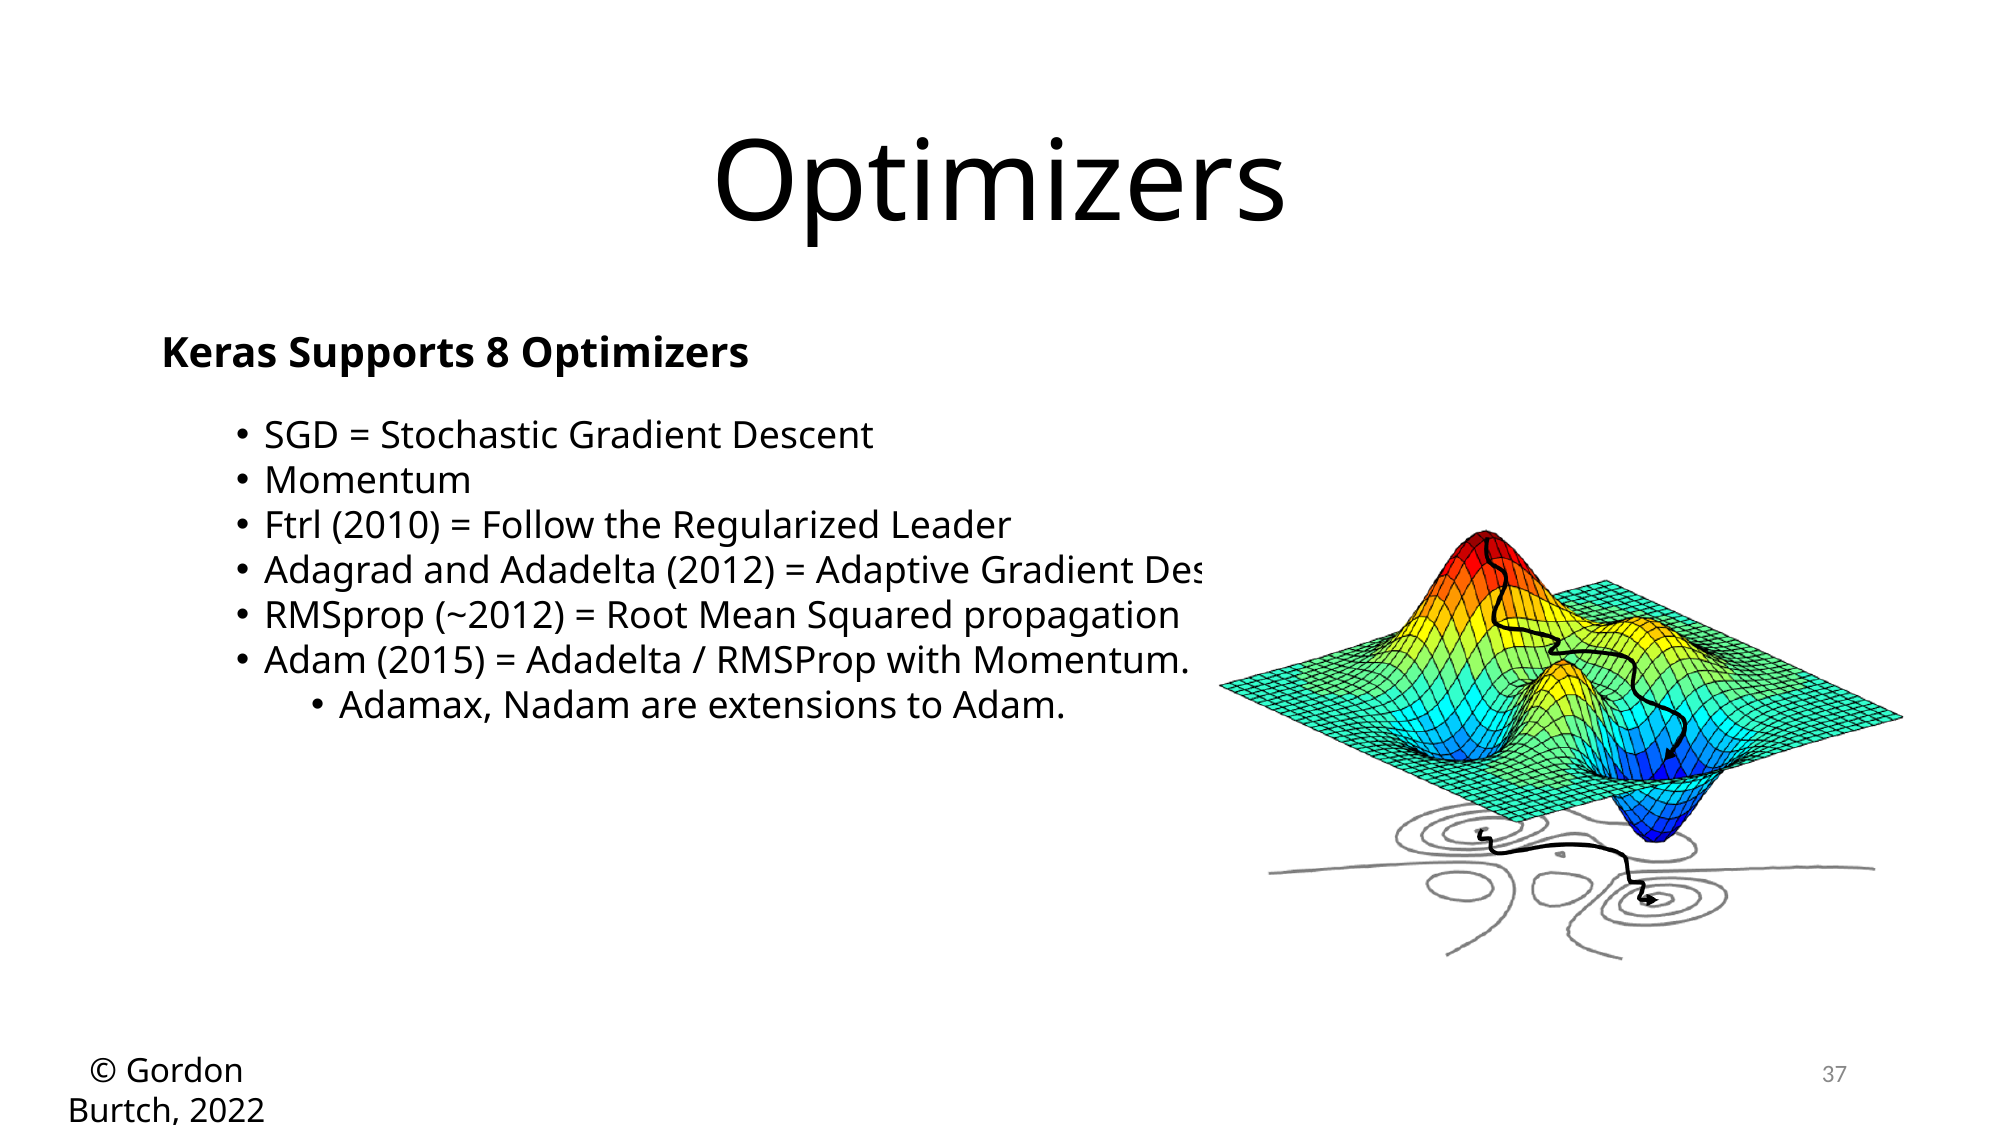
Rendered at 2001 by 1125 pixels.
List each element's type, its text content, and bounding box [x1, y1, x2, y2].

text_box Optimizers [337, 100, 1663, 251]
slide_number ‹#› [1412, 1042, 1863, 1103]
text_box Keras Supports 8 Optimizers SGD = Stochastic Gradient Descent Momentum Ftrl (2010) = Follow the Regularized Leader Adagrad and Adadelta (2012) = Adaptive Gradient Descent RMSprop (~2012) = Root Mean Squared propagation Adam (2015) = Adadelta / RMSProp with Momentum. Adamax, Nadam are extensions to Adam. [146, 318, 1790, 734]
picture [1201, 490, 1913, 985]
